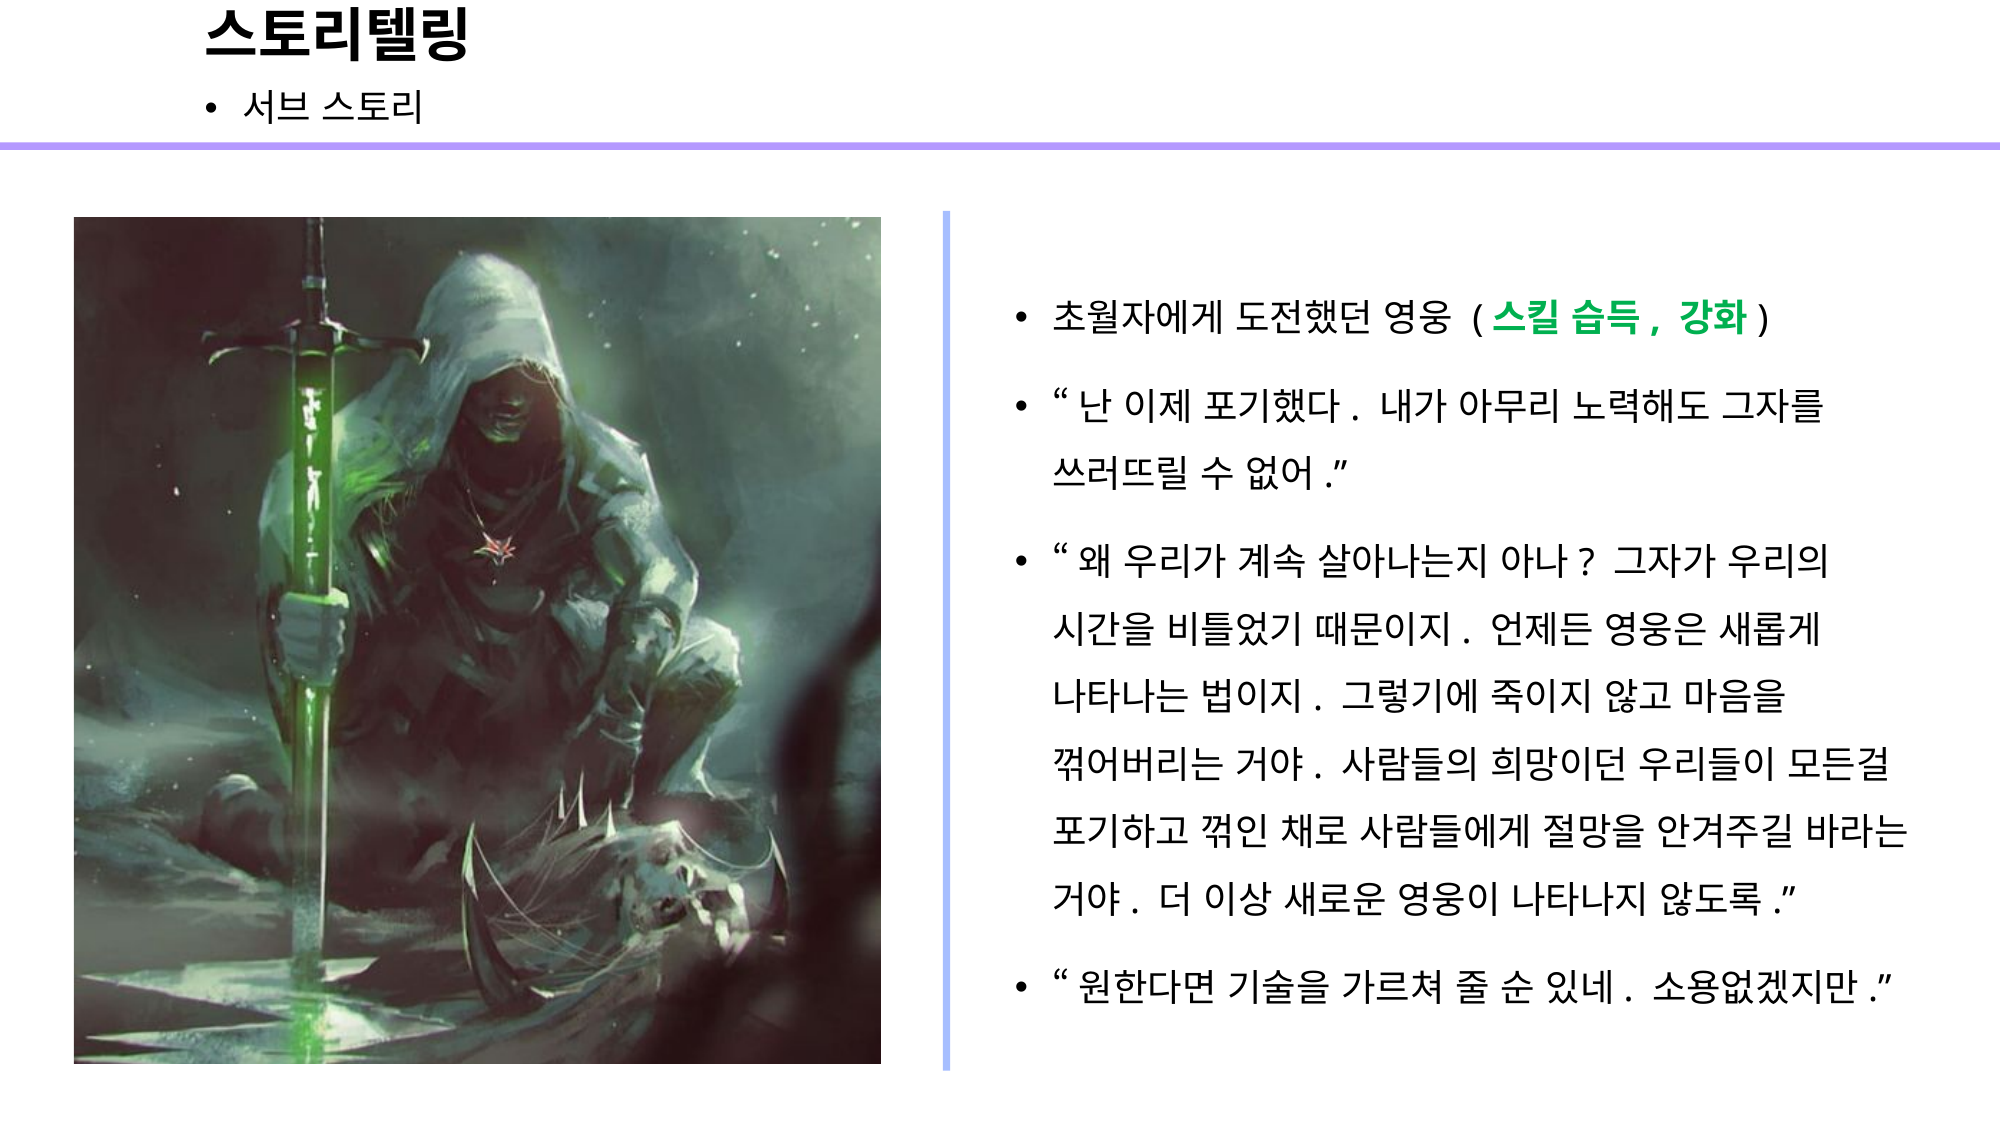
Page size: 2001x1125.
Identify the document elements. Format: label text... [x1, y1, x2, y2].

list 초월자에게 도전했던 영웅 (스킬 습득, 강화) “난 이제 포기했다. 내가 아무리 노력해도 그자를 쓰러뜨릴 수 없어.” “왜 우리가 계속 살아나는지 아나? 그자가 우리의 시간을 비틀었기 때문이지. 언제든 영웅은 새롭게 나타나는 법이지. 그렇기에 죽이지 않고 마음을 꺾어버리는 거야. 사람들의 희망이던 우리들이 모든걸 포기하고 꺾인 채로 사람들에게 절망을 안겨주길 바라는 거야. 더 이상 새로운 영웅이 나타나지 않도록.” “원한다면 기술을 가르쳐 줄 순 있네. 소용없겠지만.” [999, 217, 1927, 1064]
list 서브 스토리 [189, 82, 1863, 138]
title 스토리텔링 [189, 0, 1863, 76]
picture [73, 217, 881, 1064]
